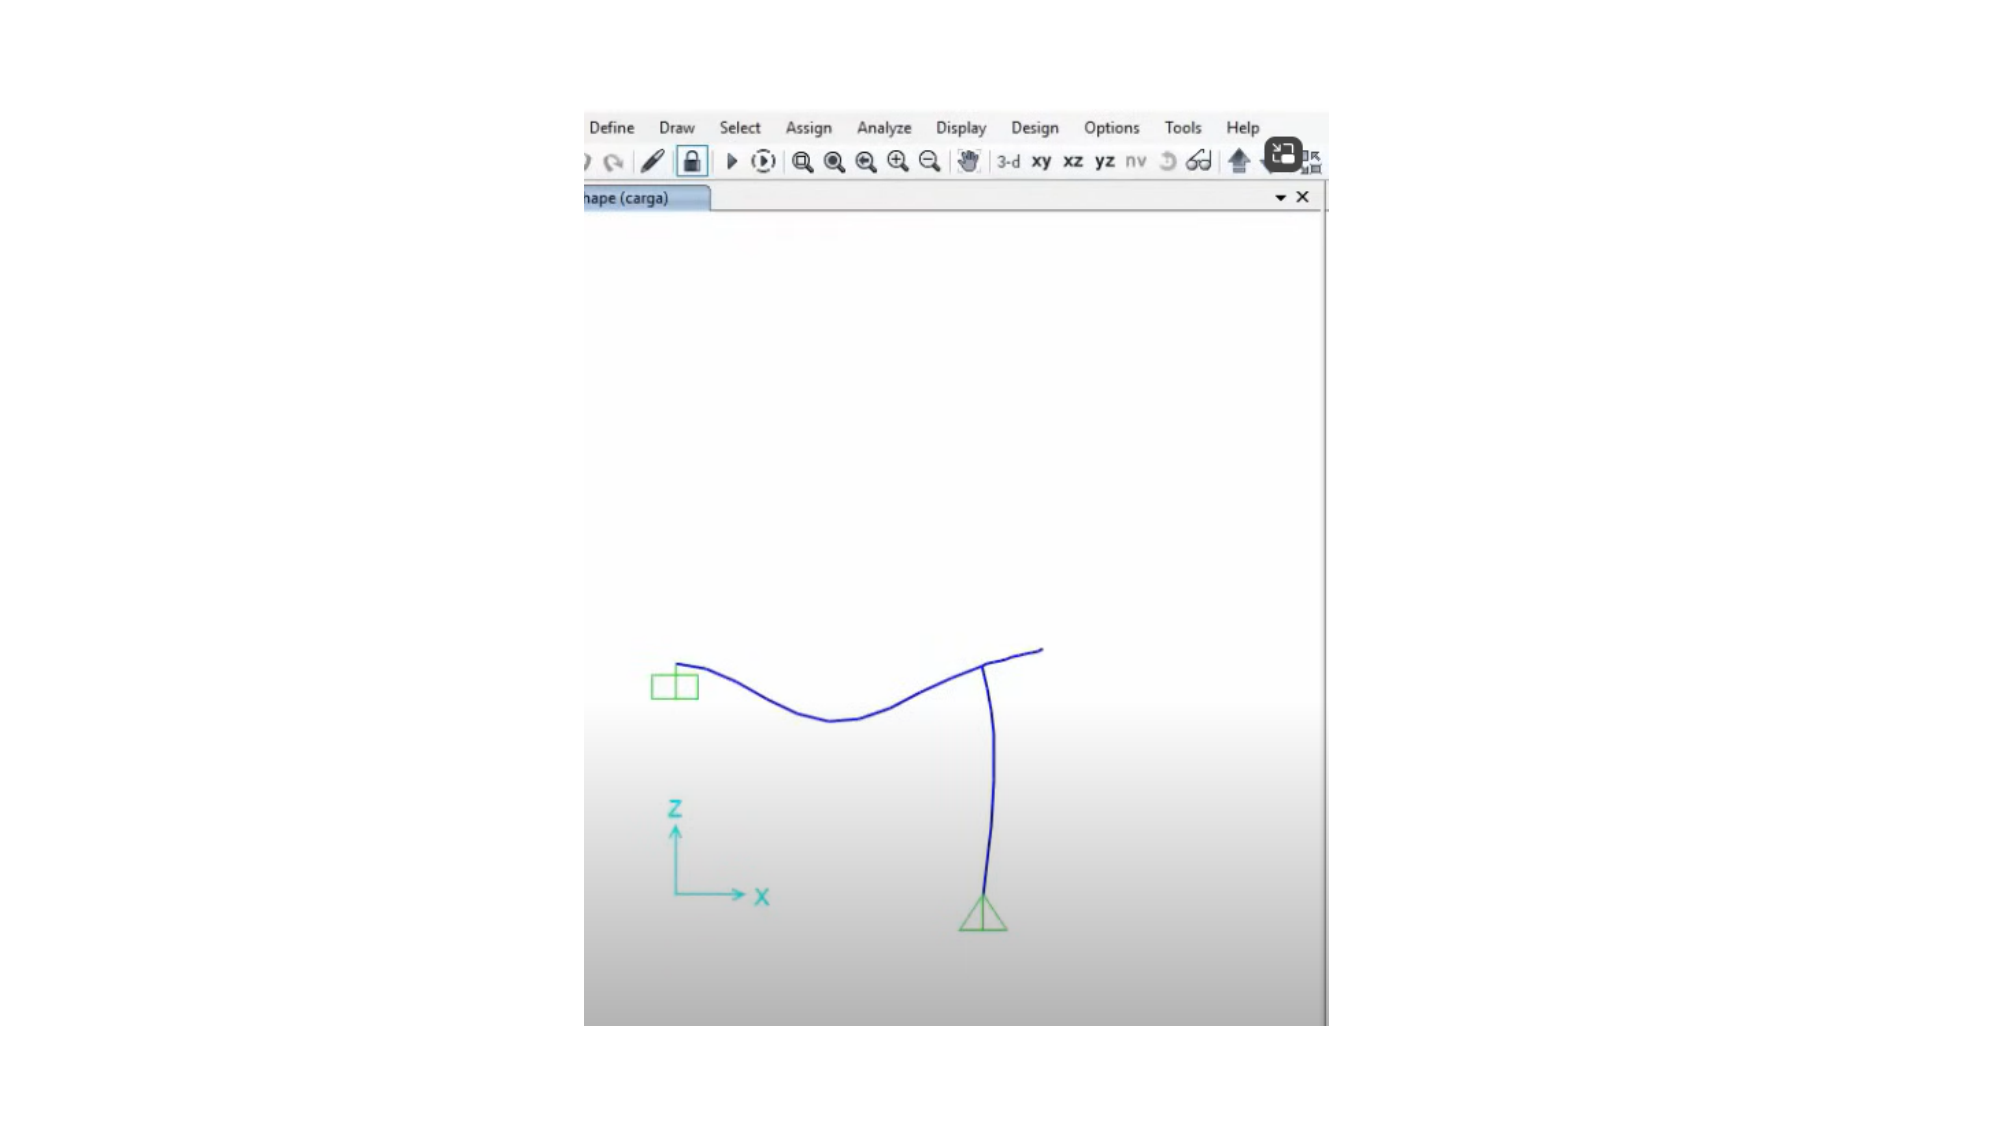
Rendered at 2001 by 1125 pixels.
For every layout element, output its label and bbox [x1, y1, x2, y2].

list [584, 71, 1330, 1026]
